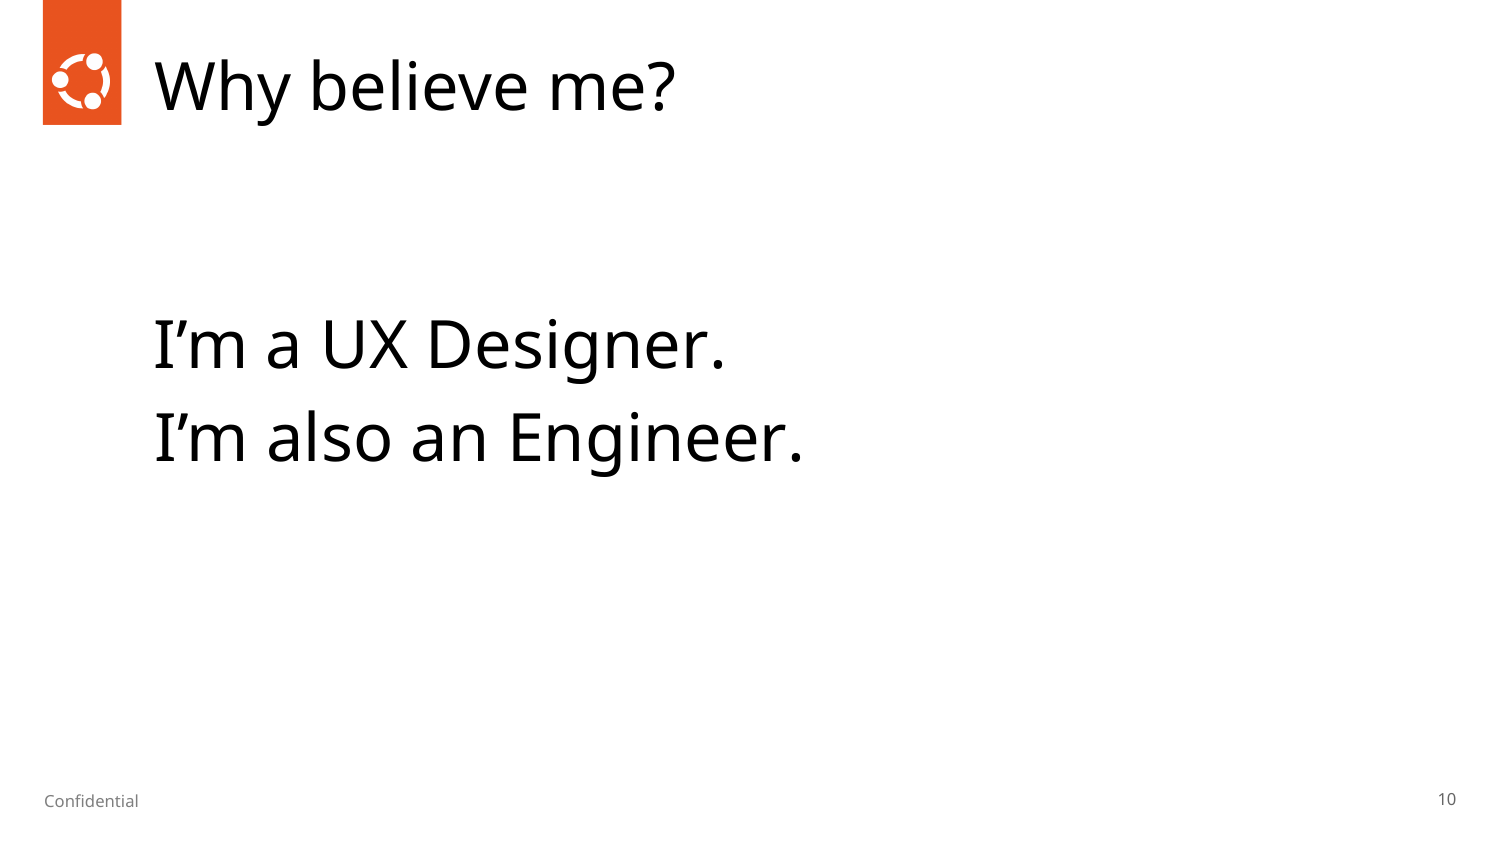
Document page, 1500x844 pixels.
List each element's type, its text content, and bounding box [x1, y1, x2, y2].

slide_number ‹#› [1381, 773, 1472, 839]
list Confidential [44, 790, 250, 819]
list I’m a UX Designer. [153, 301, 1458, 380]
text_box I’m also an Engineer. [139, 379, 973, 490]
picture [42, 0, 122, 125]
text_box Why believe me? [154, 43, 1458, 126]
